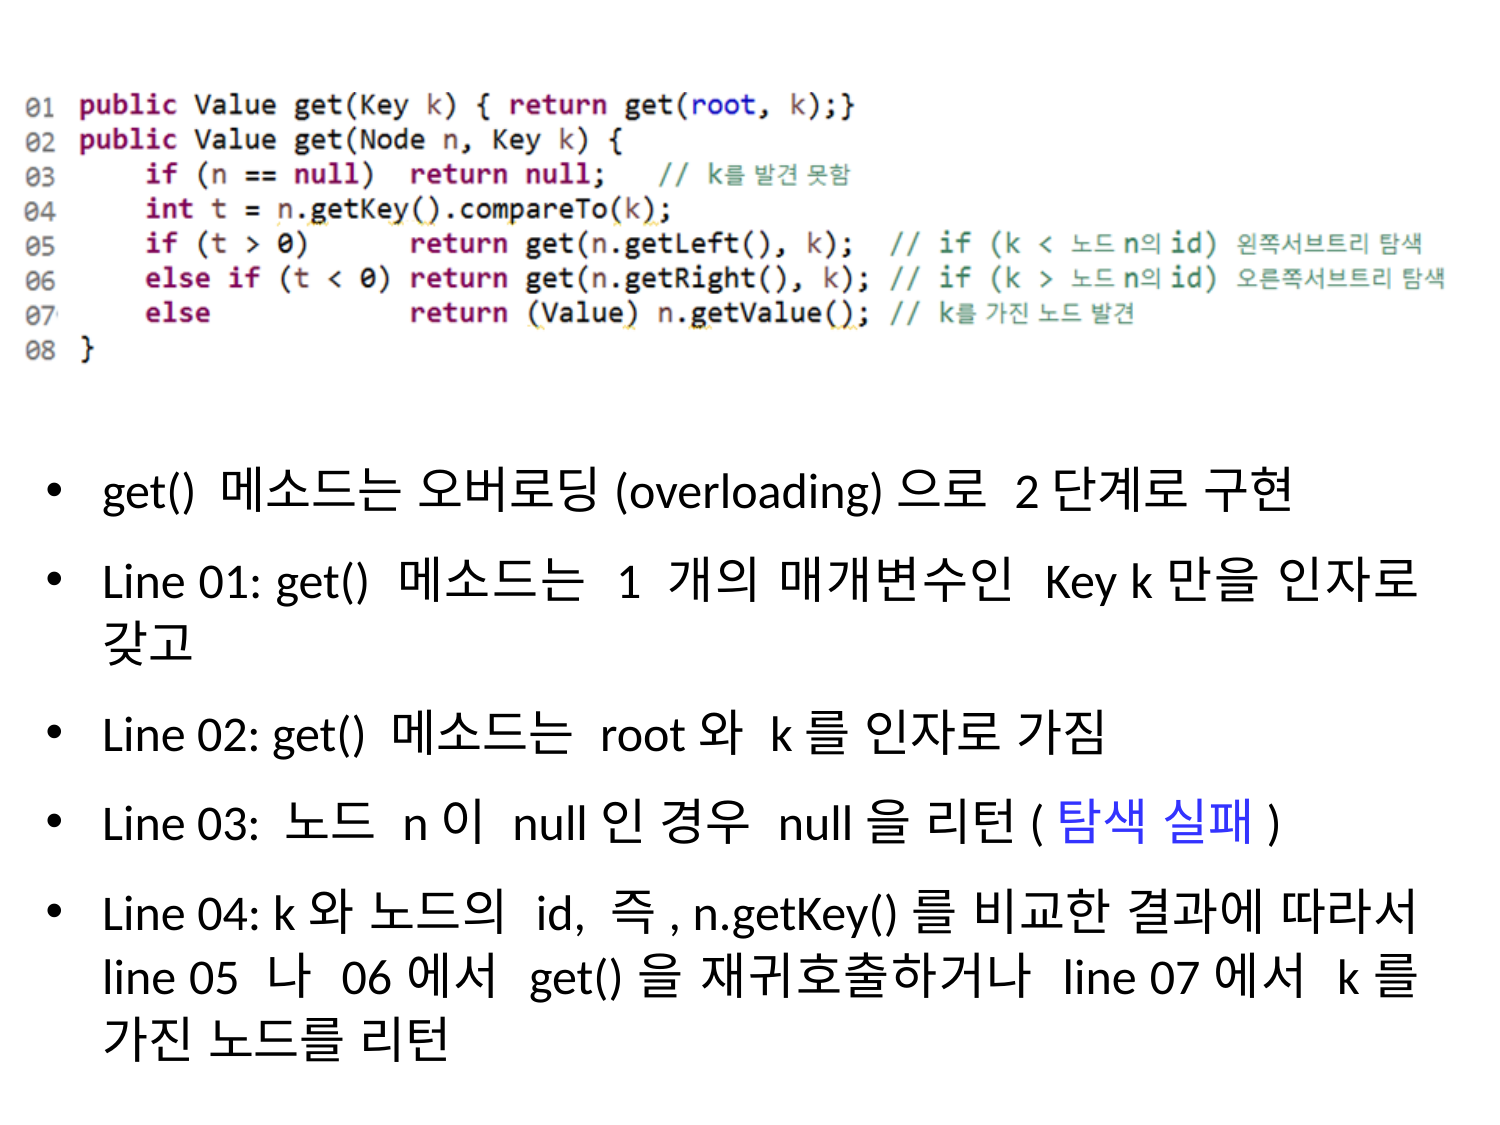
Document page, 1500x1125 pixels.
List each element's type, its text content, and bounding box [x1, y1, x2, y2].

text_box get() 메소드는 오버로딩(overloading)으로 2단계로 구현 Line 01: get() 메소드는 1 개의 매개변수인 Key k만을 인자로 갖고 Line 02: get() 메소드는 root와 k를 인자로 가짐 Line 03: 노드 n이 null인 경우 null을 리턴(탐색 실패) Line 04: k와 노드의 id, 즉, n.getKey()를 비교한 결과에 따라서 line 05 나 06에서 get()을 재귀호출하거나 line 07에서 k를 가진 노드를 리턴 [30, 447, 1435, 1076]
picture [13, 92, 1452, 366]
